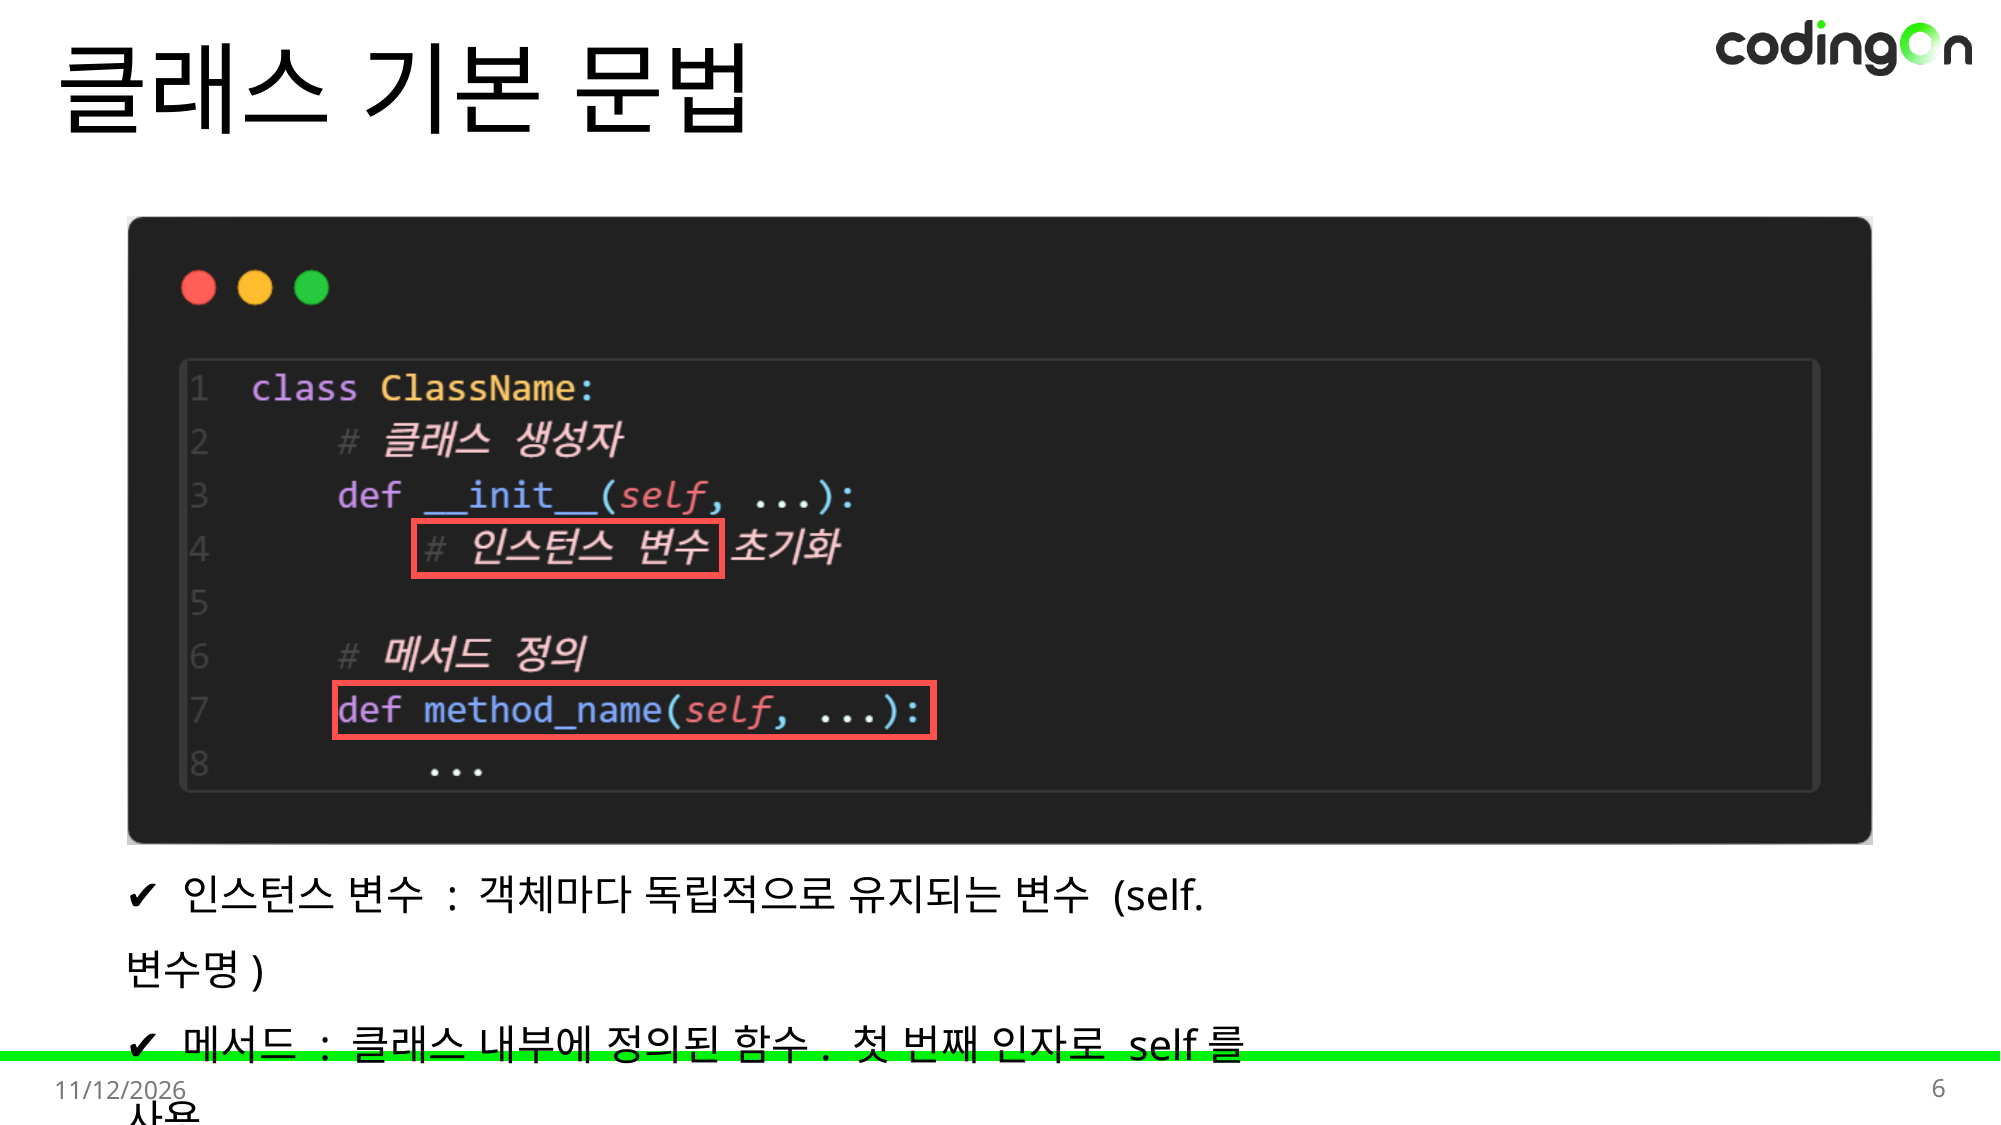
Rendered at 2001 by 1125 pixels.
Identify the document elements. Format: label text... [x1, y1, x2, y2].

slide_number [39, 1061, 110, 1122]
text_box ✔️ 인스턴스 변수 : 객체마다 독립적으로 유지되는 변수 (self.변수명) ✔️ 메서드 : 클래스 내부에 정의된 함수. 첫 번째 인자로 self를 사용 [110, 836, 1275, 1125]
picture [127, 216, 1873, 845]
title 클래스 기본 문법 [41, 0, 1767, 188]
picture [1767, 20, 1972, 76]
slide_number 6 [1510, 1059, 1961, 1120]
